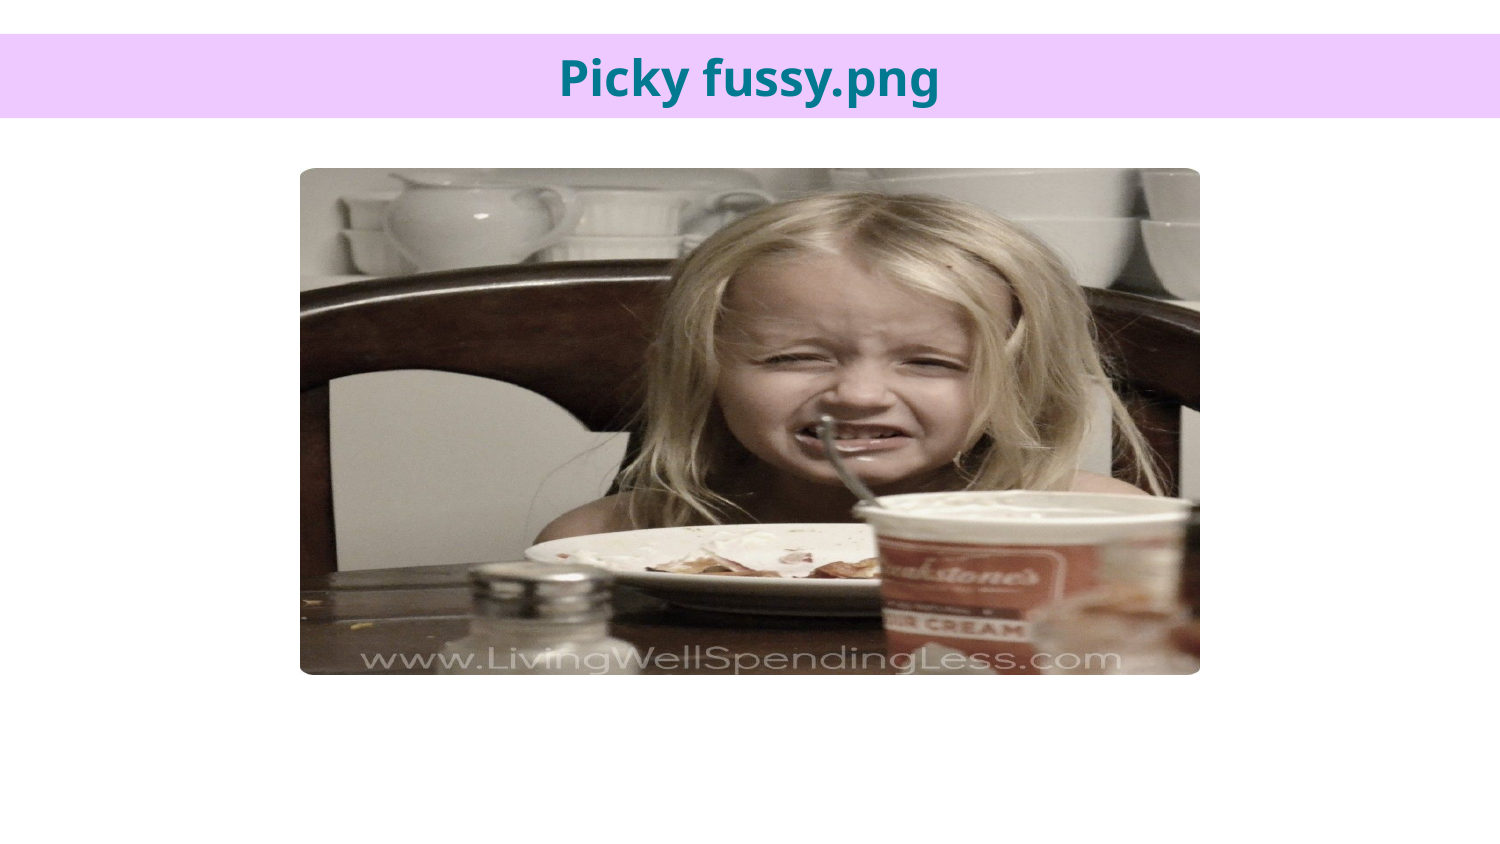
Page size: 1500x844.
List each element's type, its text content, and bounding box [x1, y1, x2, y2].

picture [299, 168, 1200, 676]
text_box Picky fussy.png [74, 42, 1425, 110]
text_box [0, 33, 1500, 119]
